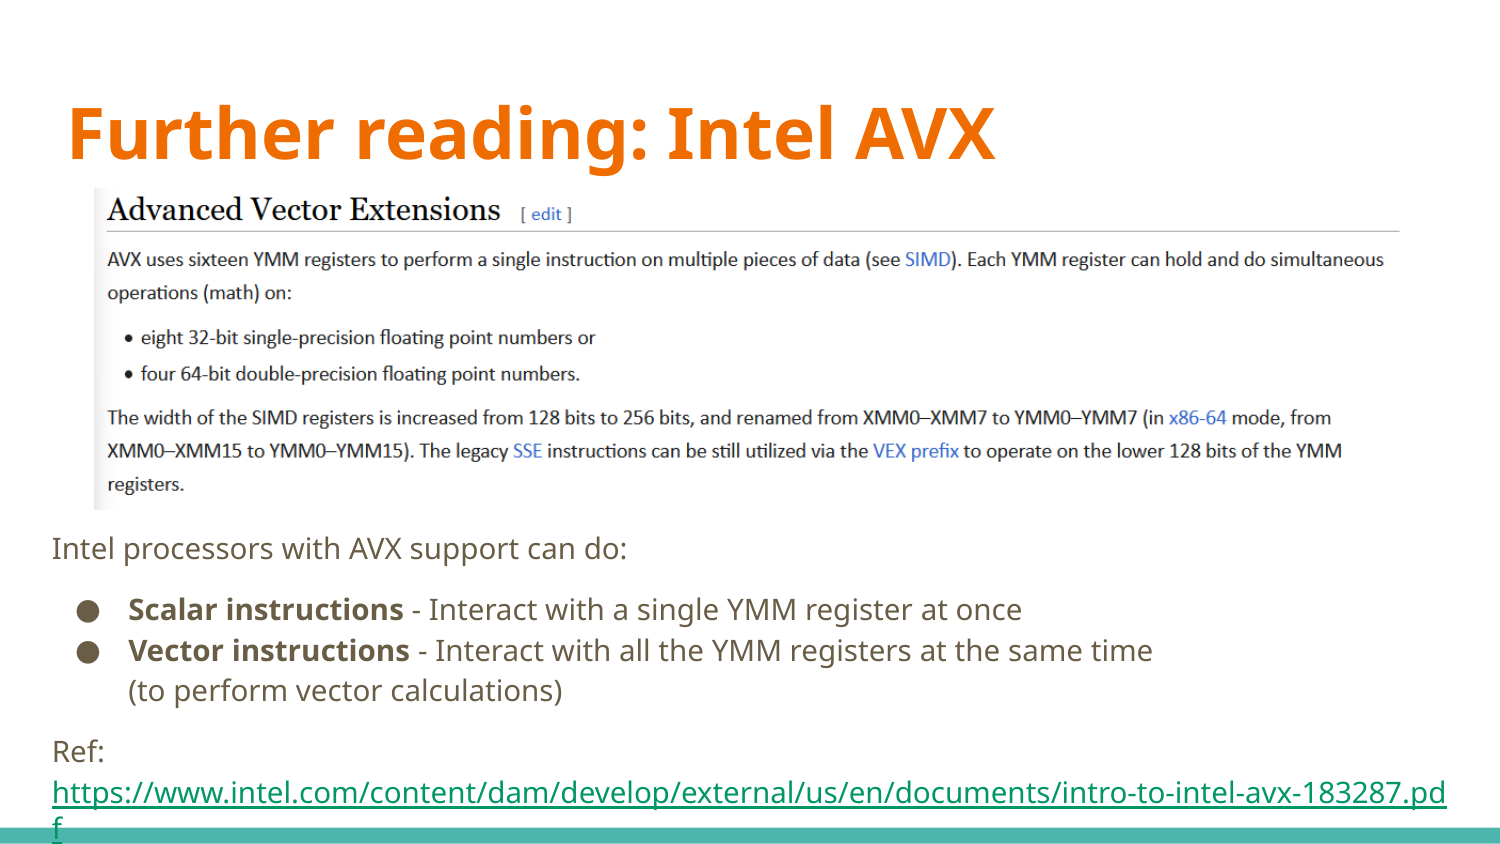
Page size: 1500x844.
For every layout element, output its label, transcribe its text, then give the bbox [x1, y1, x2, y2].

picture [94, 188, 1406, 510]
list Intel processors with AVX support can do: Scalar instructions - Interact with a single YMM register at once Vector instructions - Interact with all the YMM registers at the same time (to perform vector calculations) Ref: https://www.intel.com/content/dam/develop/external/us/en/documents/intro-to-intel-avx-183287.pdf [36, 509, 1463, 831]
title Further reading: Intel AVX [51, 72, 1449, 189]
